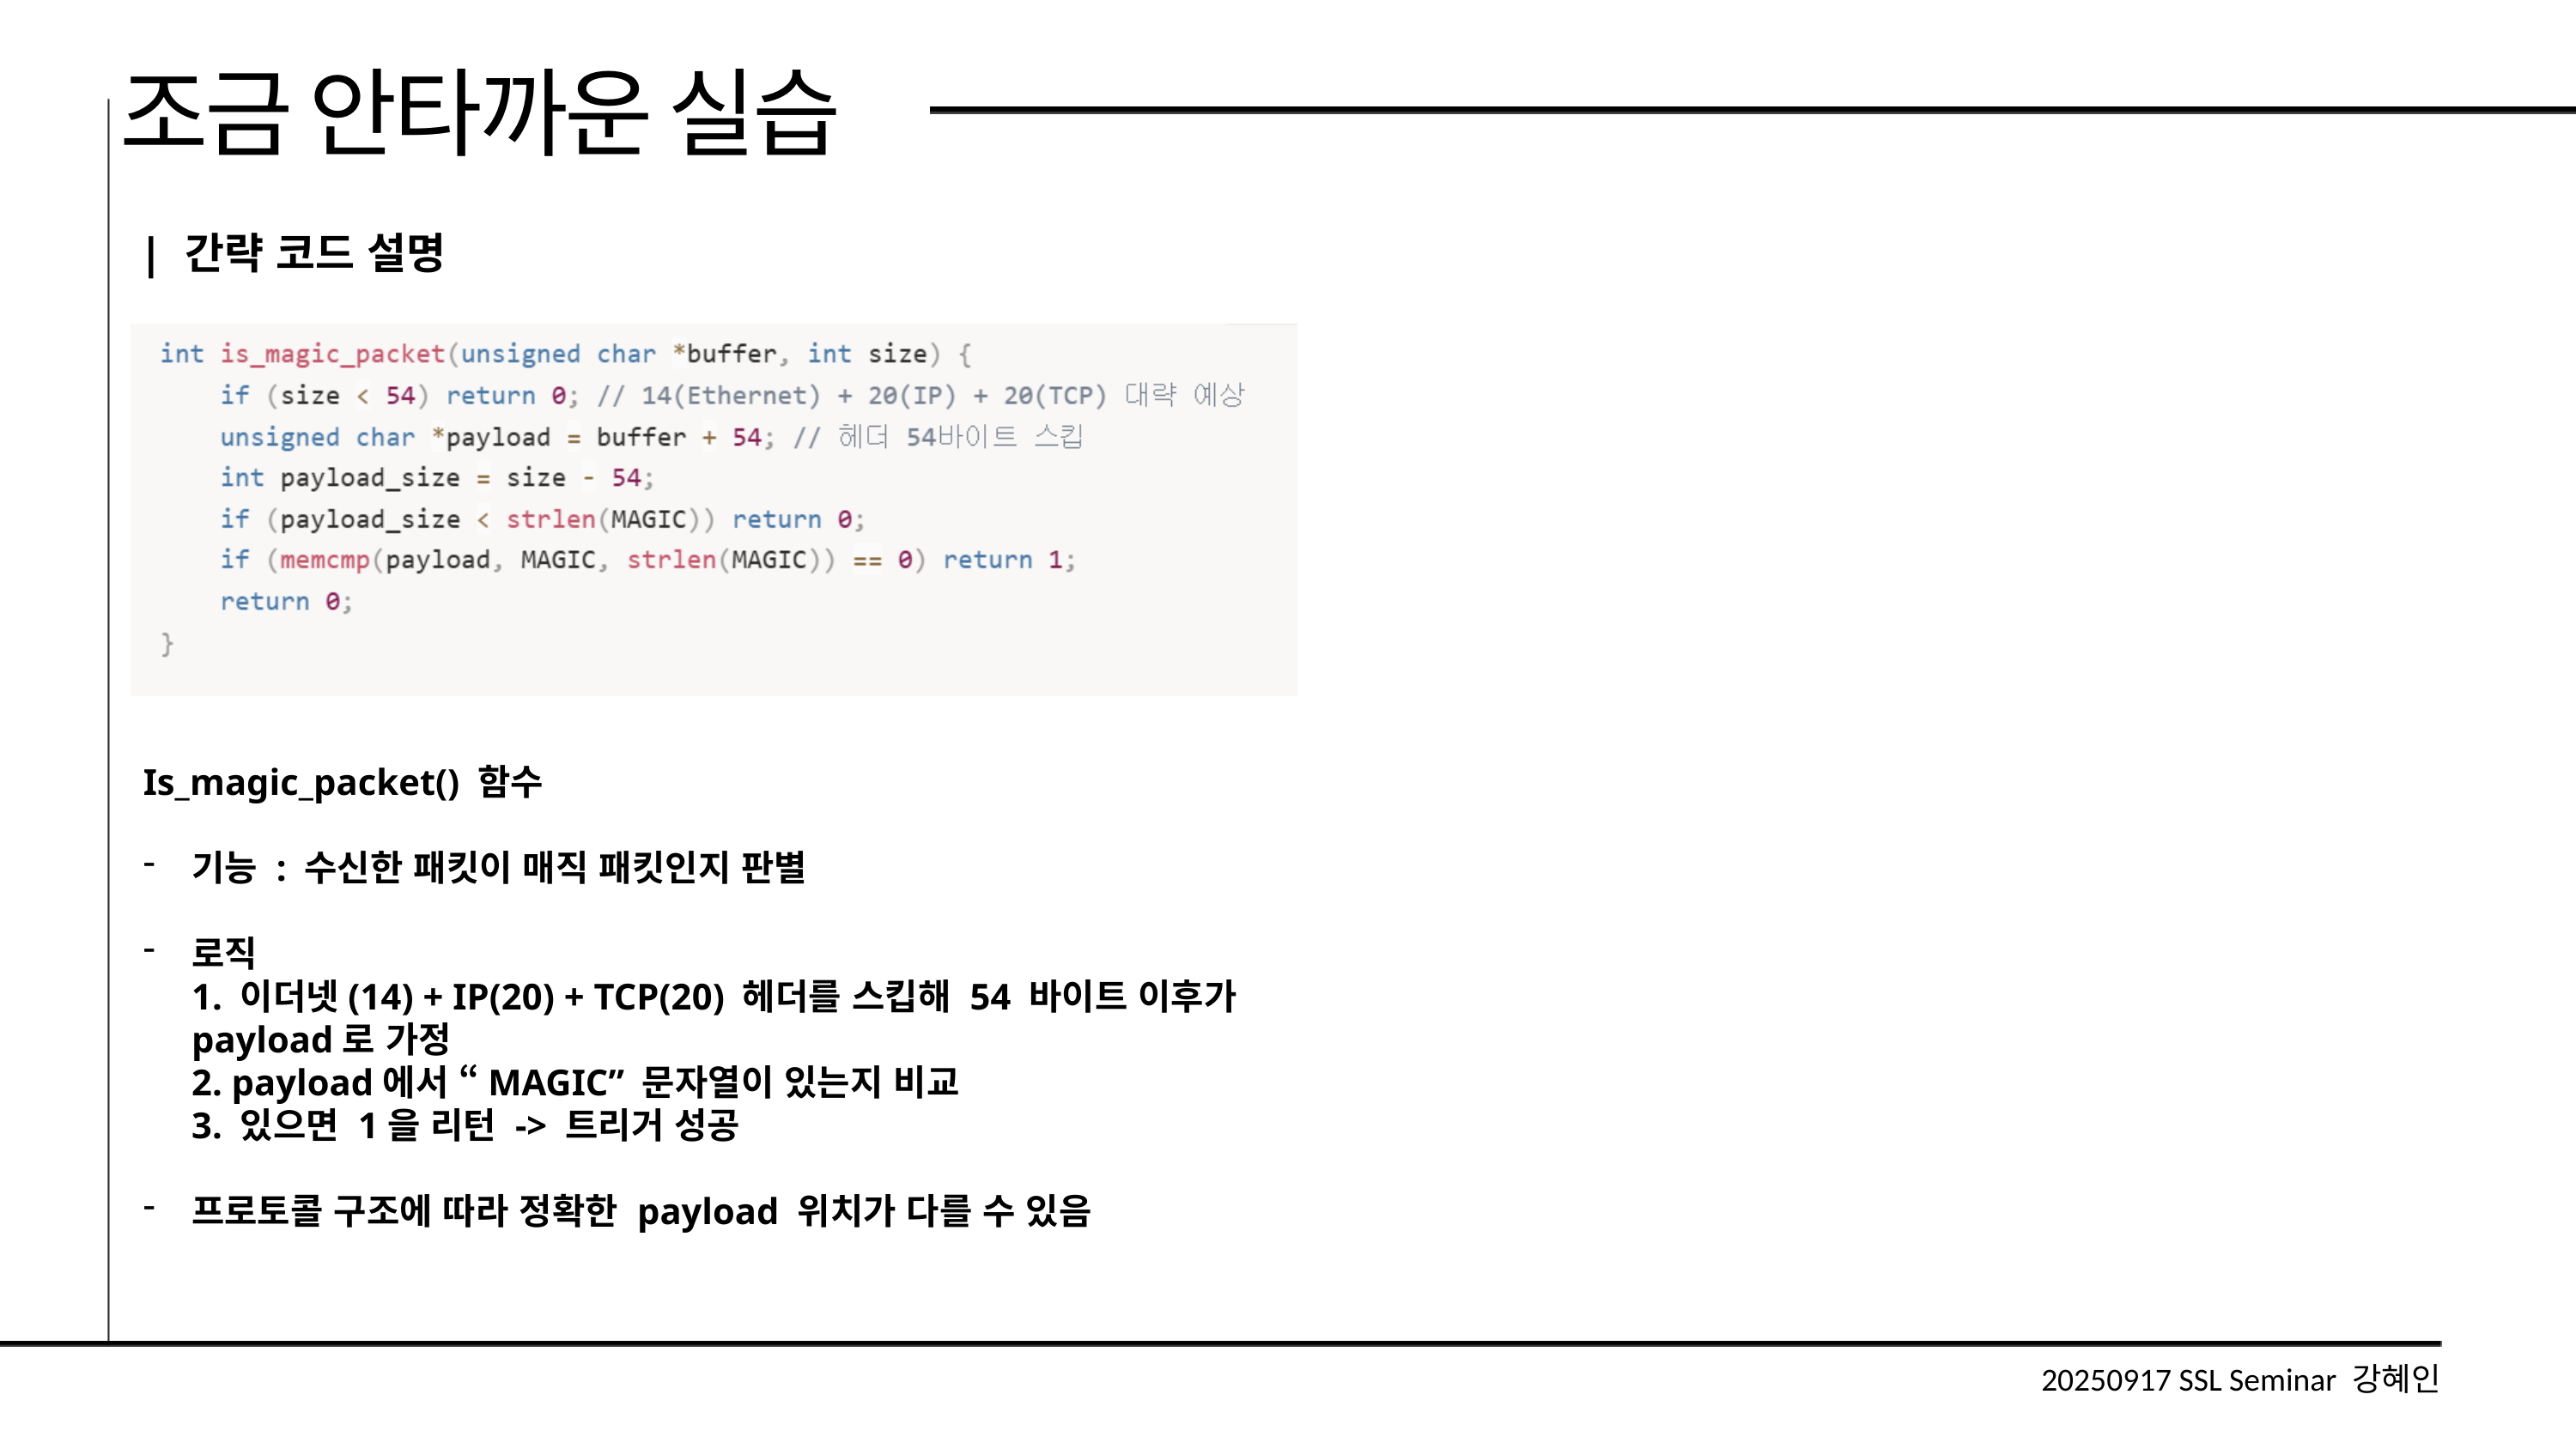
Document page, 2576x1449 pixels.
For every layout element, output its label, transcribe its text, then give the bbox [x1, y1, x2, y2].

text_box 20250917 SSL Seminar 강혜인 [2028, 1352, 2576, 1404]
text_box Is_magic_packet() 함수 기능 : 수신한 패킷이 매직 패킷인지 판별 로직 1. 이더넷(14) + IP(20) + TCP(20) 헤더를 스킵해 54 바이트 이후가 payload로 가정 2. payload에서 “MAGIC” 문자열이 있는지 비교 3. 있으면 1을 리턴 -> 트리거 성공 프로토콜 구조에 따라 정확한 payload 위치가 다를 수 있음 [131, 753, 1387, 1239]
picture [0, 174, 2442, 1347]
picture [130, 323, 1297, 696]
text_box | 간략 코드 설명 [126, 220, 1479, 284]
text_box 조금 안타까운 실습 [107, 45, 918, 174]
picture [929, 106, 2576, 115]
